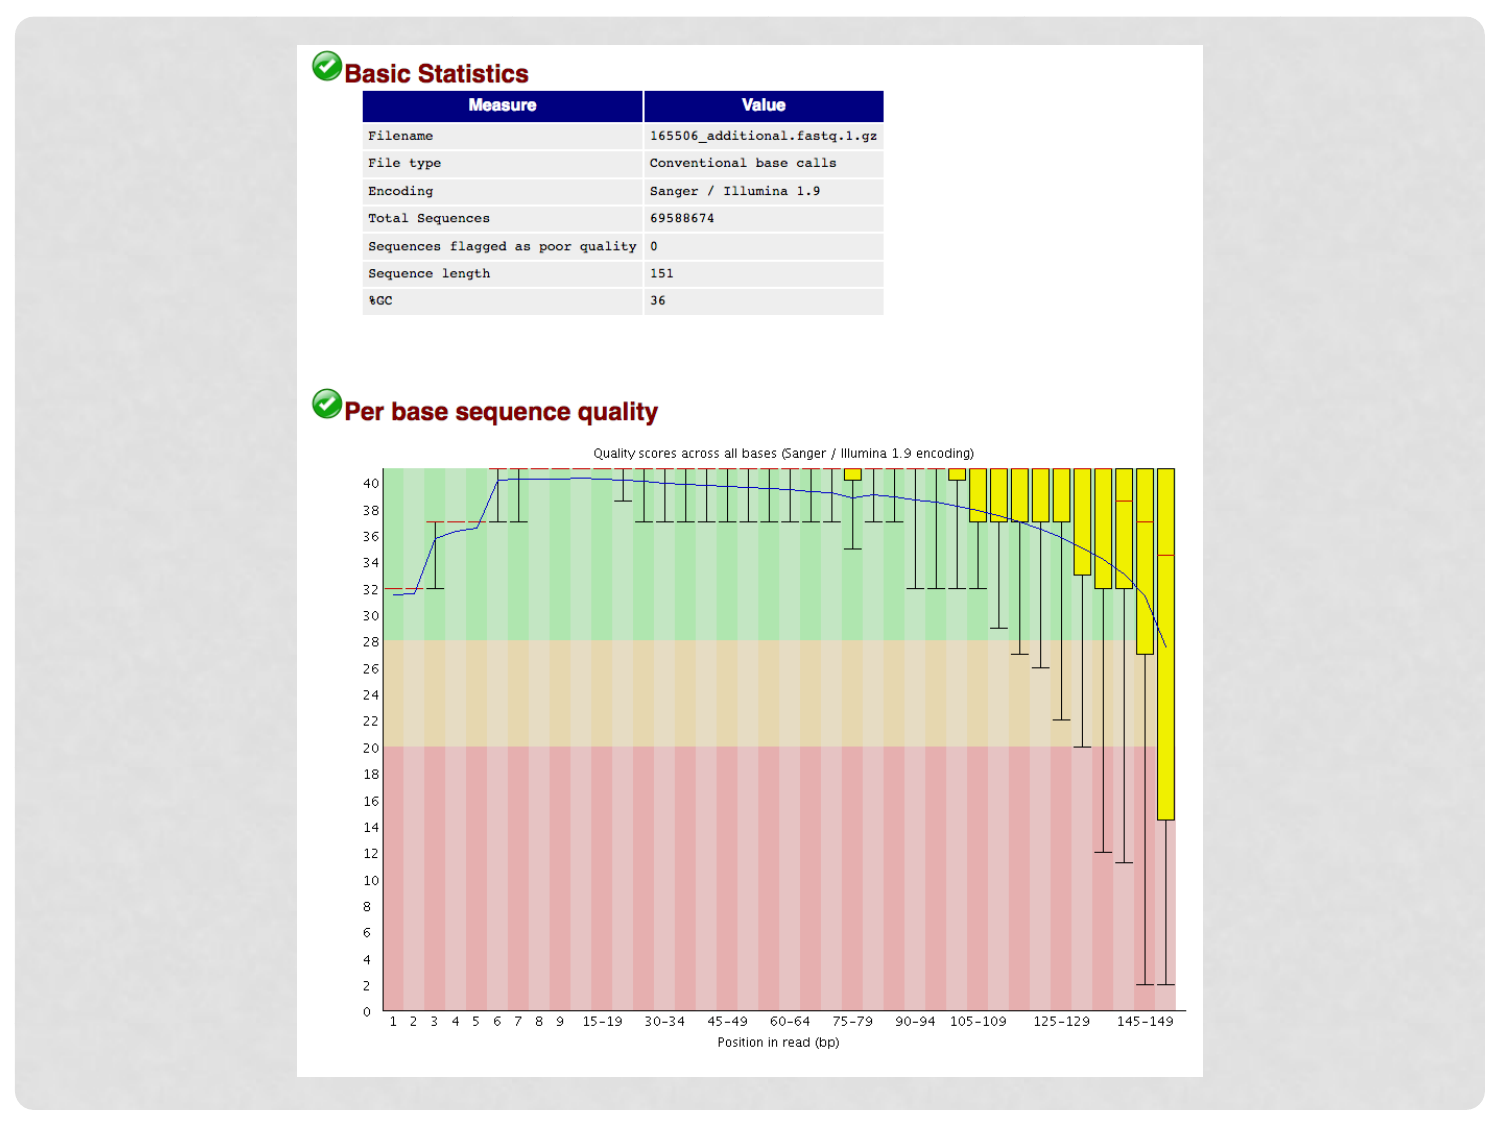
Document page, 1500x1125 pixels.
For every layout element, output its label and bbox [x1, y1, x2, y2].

picture [297, 45, 1203, 1078]
